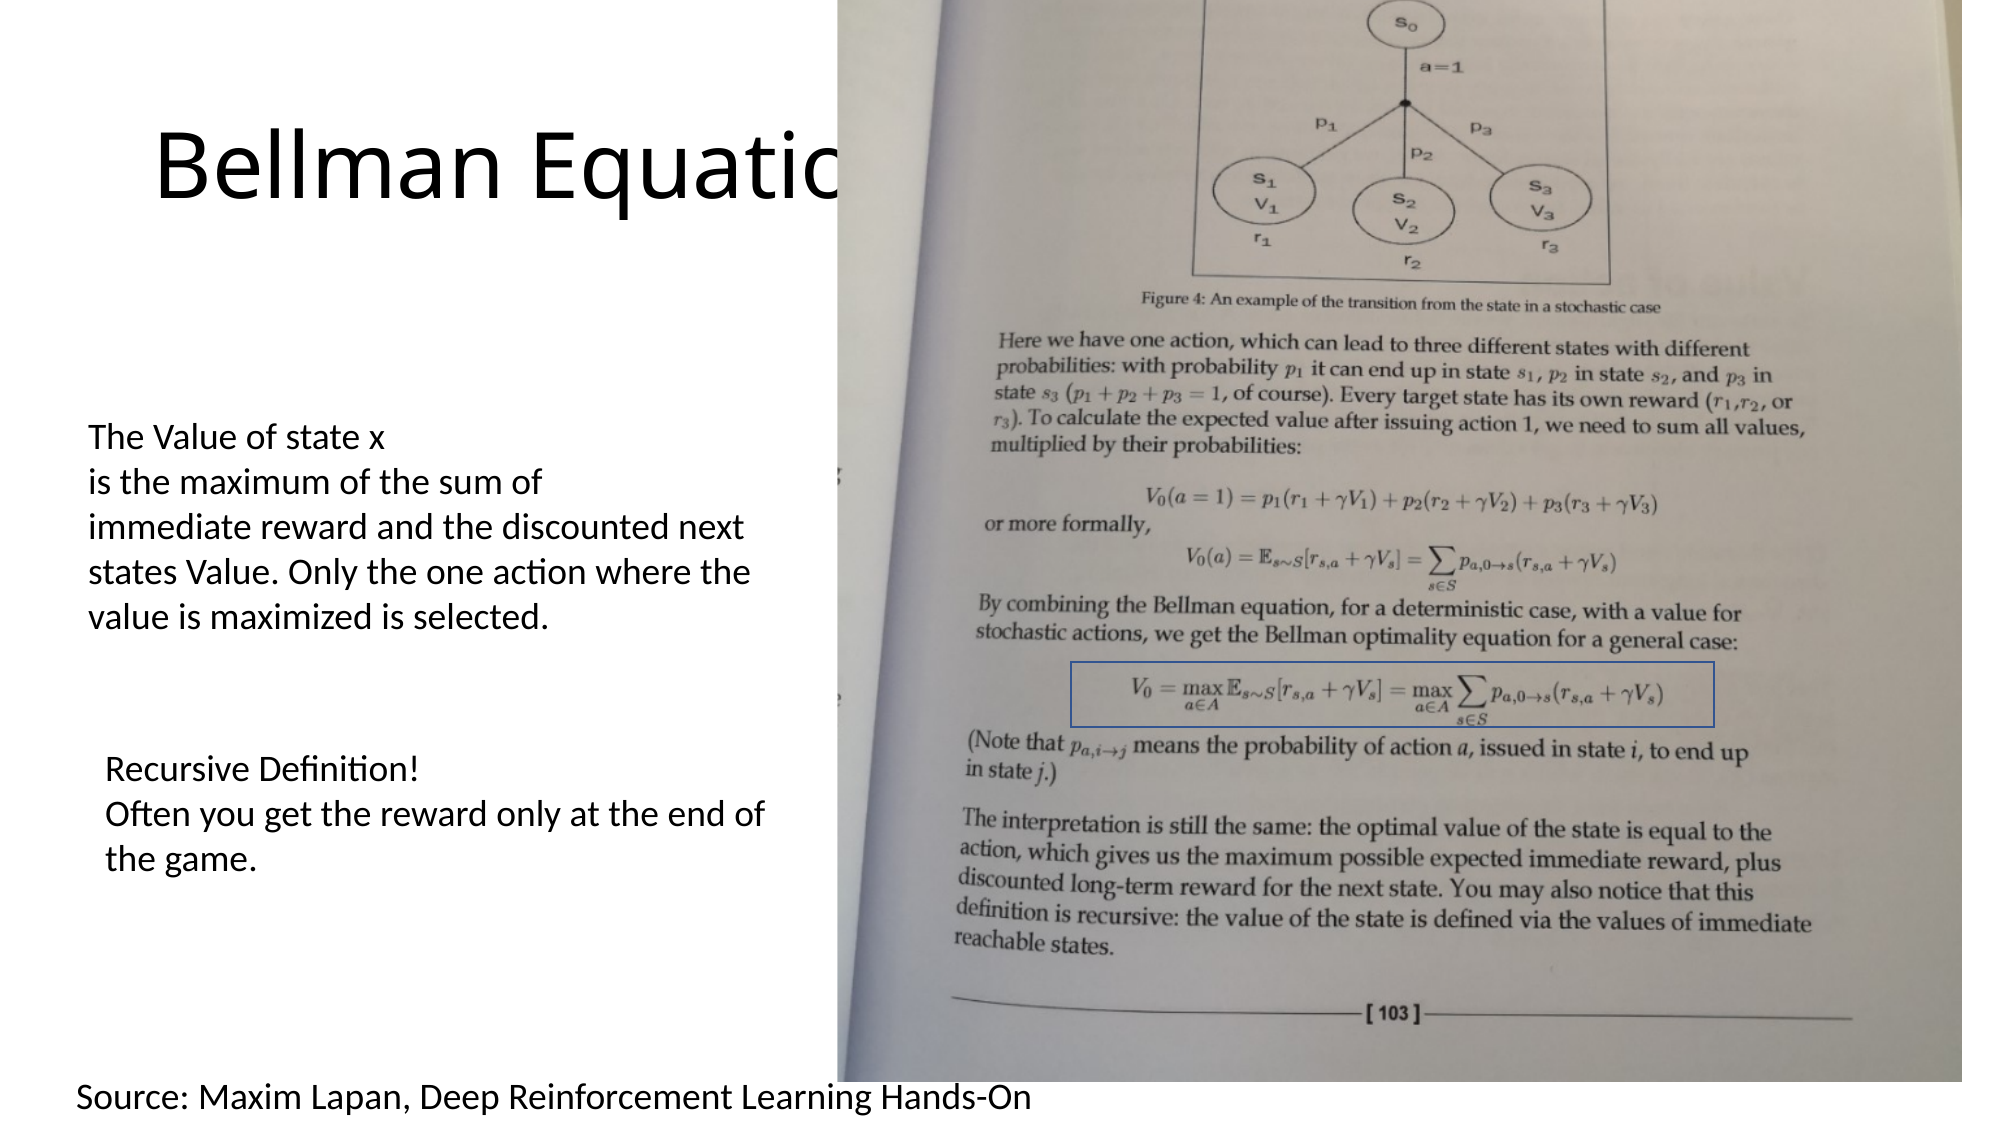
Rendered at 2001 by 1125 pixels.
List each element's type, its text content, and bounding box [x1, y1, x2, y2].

text_box Recursive Definition! Often you get the reward only at the end of the game. [90, 736, 782, 932]
text_box Source: Maxim Lapan, Deep Reinforcement Learning Hands-On [61, 1064, 1048, 1125]
picture [648, 0, 2000, 1080]
text_box The Value of state x is the maximum of the sum of immediate reward and the discounted next states Value. Only the one action where the value is maximized is selected. [73, 404, 648, 690]
title Bellman Equation [137, 59, 648, 278]
